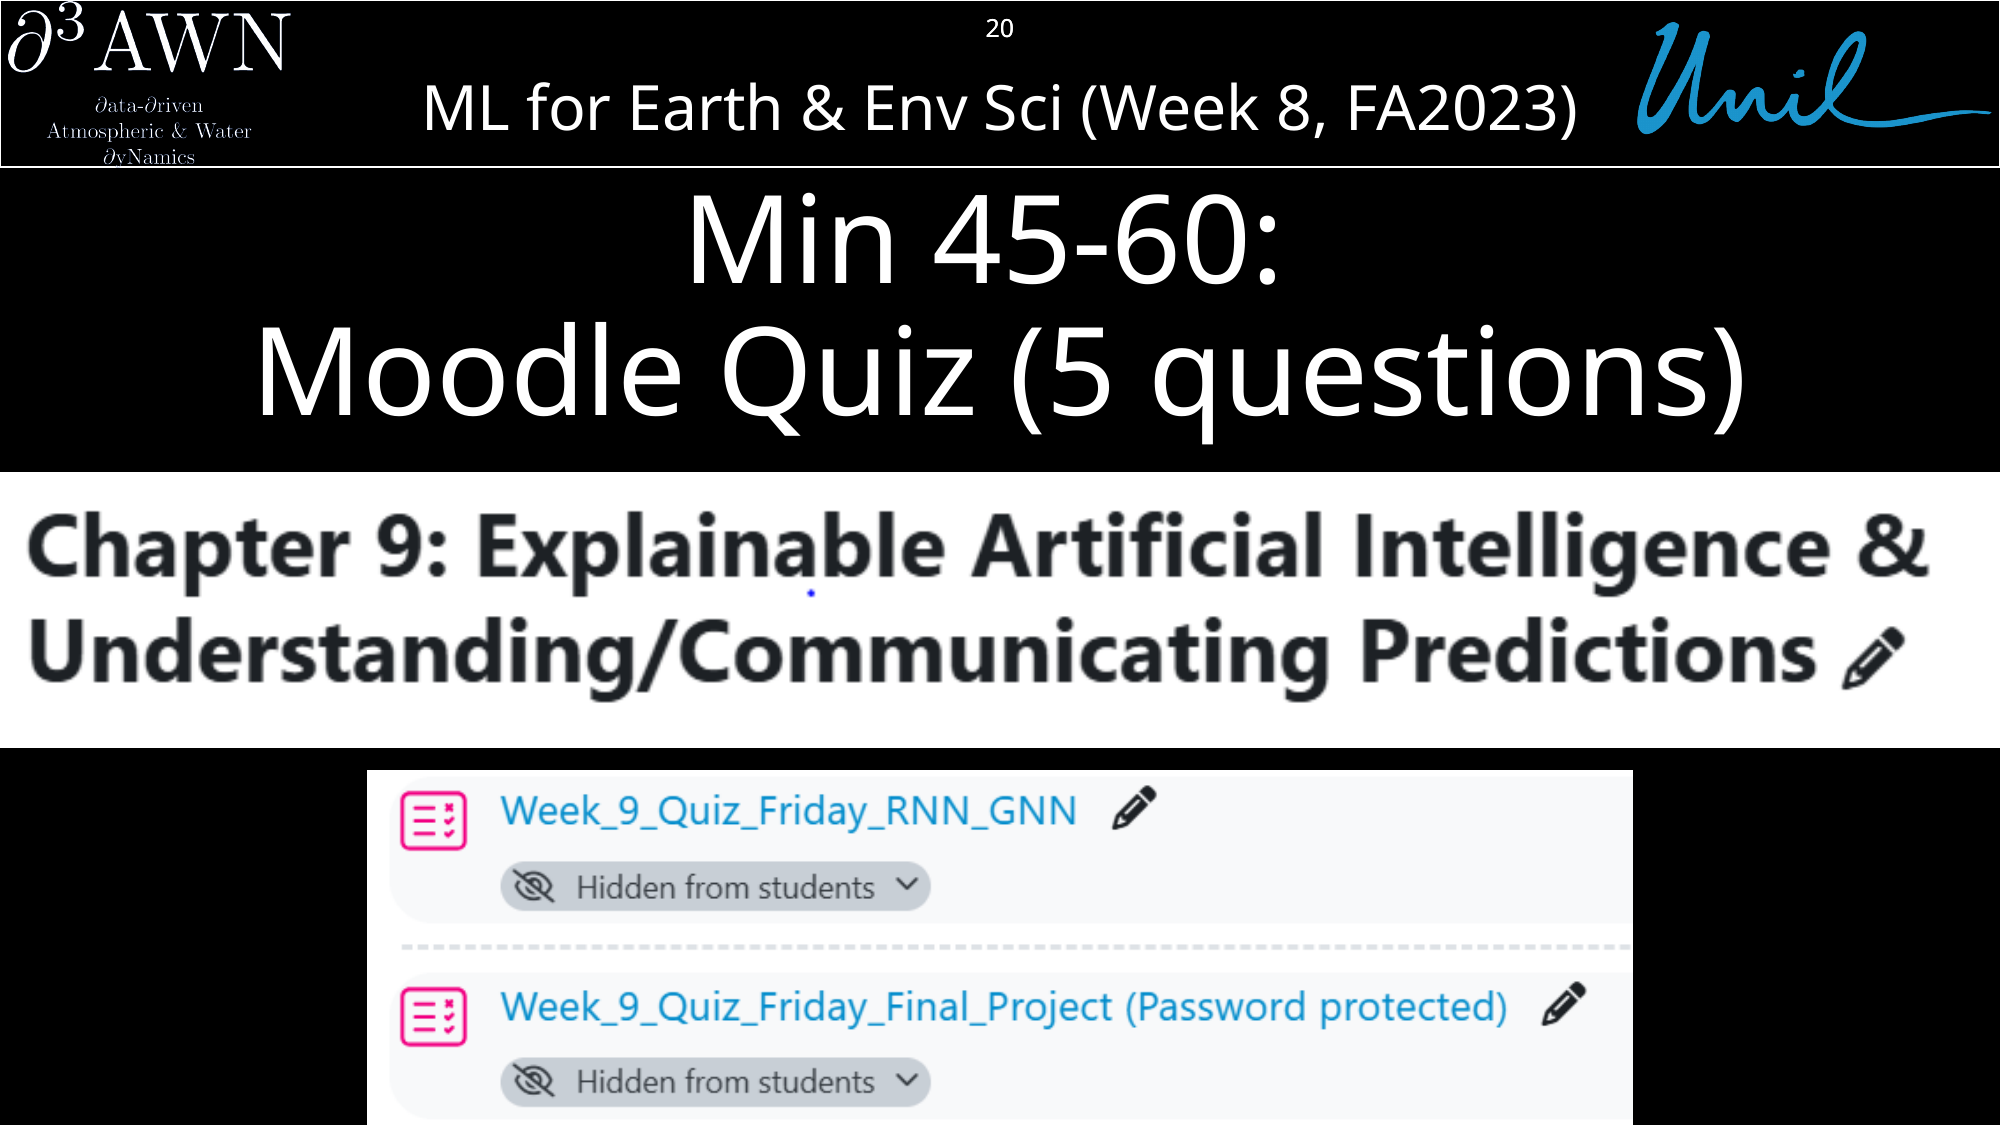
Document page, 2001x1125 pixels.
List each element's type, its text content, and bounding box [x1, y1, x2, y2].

picture [0, 472, 2000, 748]
slide_number 20 [774, 0, 1225, 60]
picture [367, 770, 1633, 1125]
picture [1609, 22, 2000, 145]
picture [0, 0, 298, 168]
title Min 45-60: Moodle Quiz (5 questions) [0, 169, 2000, 450]
